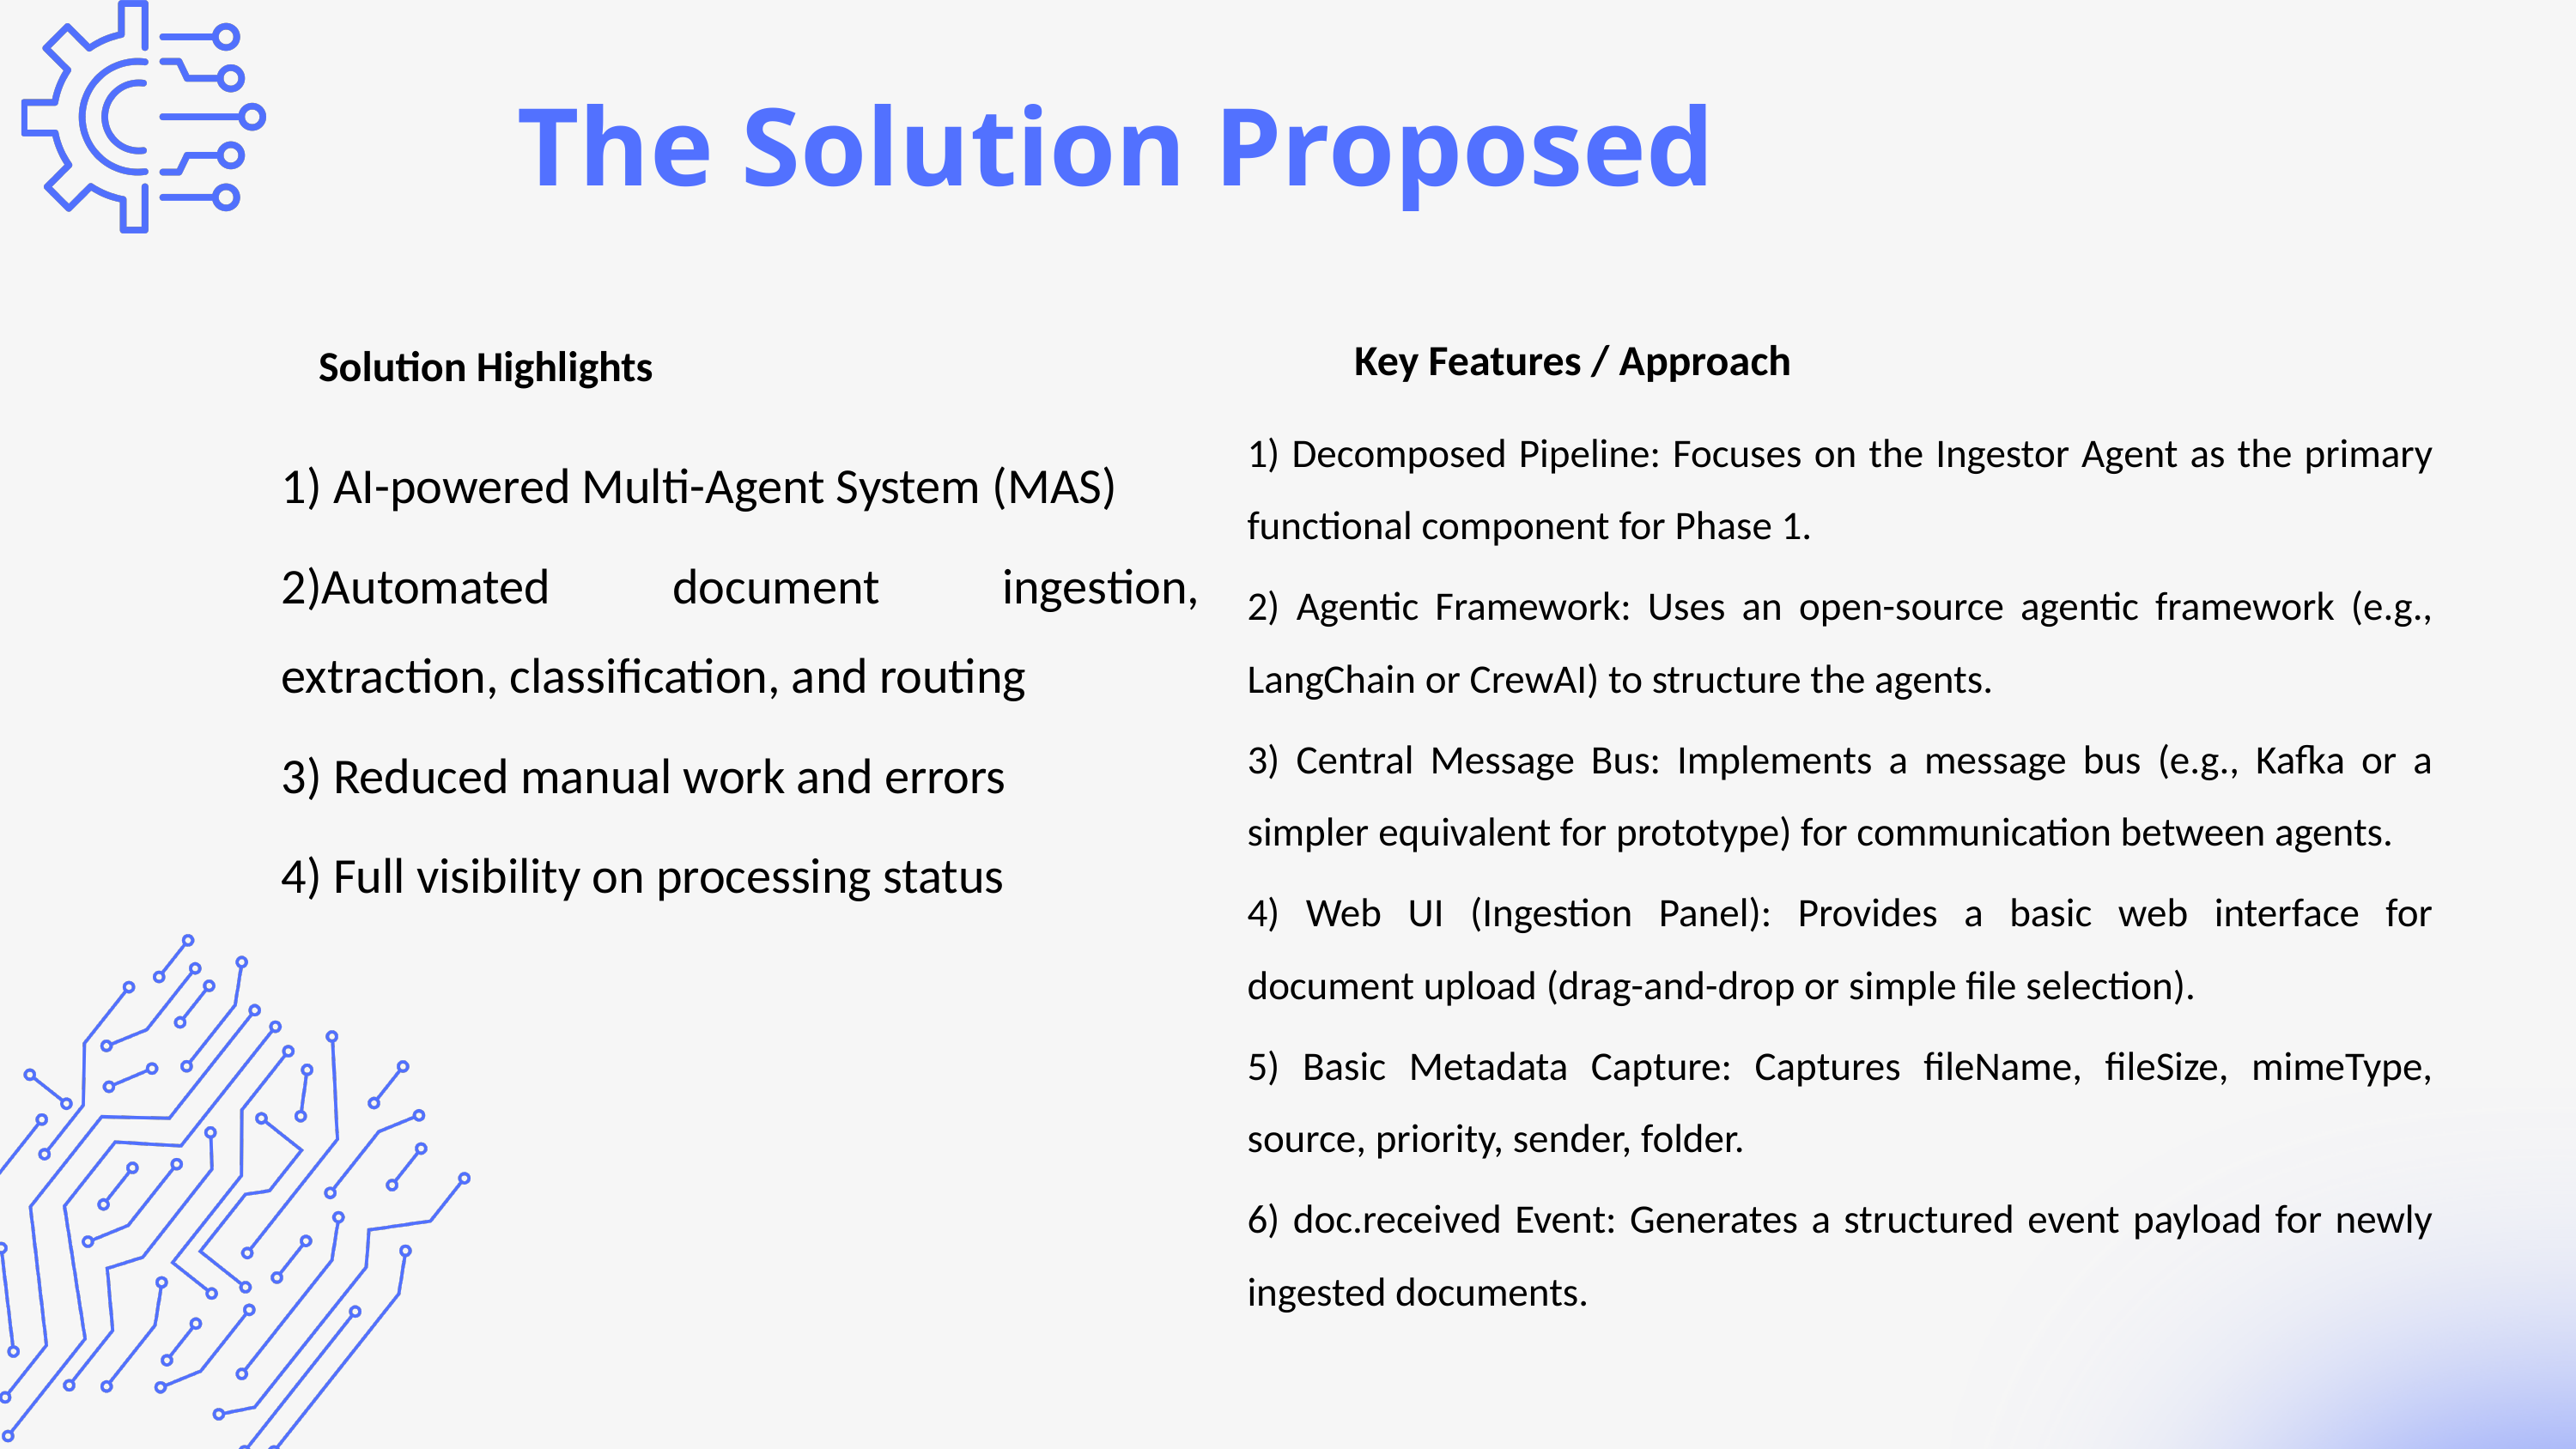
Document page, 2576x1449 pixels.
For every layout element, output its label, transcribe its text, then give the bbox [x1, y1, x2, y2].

list Key Features / Approach [1341, 284, 1986, 396]
title The Solution Proposed [504, 180, 2287, 233]
list 1) Decomposed Pipeline: Focuses on the Ingestor Agent as the primary functional component for Phase 1. 2) Agentic Framework: Uses an open-source agentic framework (e.g., LangChain or CrewAI) to structure the agents. 3) Central Message Bus: Implements a message bus (e.g., Kafka or a simpler equivalent for prototype) for communication between agents. 4) Web UI (Ingestion Panel): Provides a basic web interface for document upload (drag-and-drop or simple file selection). 5) Basic Metadata Capture: Captures fileName, fileSize, mimeType, source, priority, sender, folder. 6) doc.received Event: Generates a structured event payload for newly ingested documents. [1234, 396, 2447, 1337]
text_box [21, 0, 266, 234]
list 1) AI-powered Multi-Agent System (MAS) 2)Automated document ingestion, extraction, classification, and routing 3) Reduced manual work and errors 4) Full visibility on processing status [268, 417, 1213, 1201]
list Solution Highlights [306, 306, 875, 397]
text_box [1926, 1088, 2576, 1449]
text_box [0, 934, 471, 1449]
